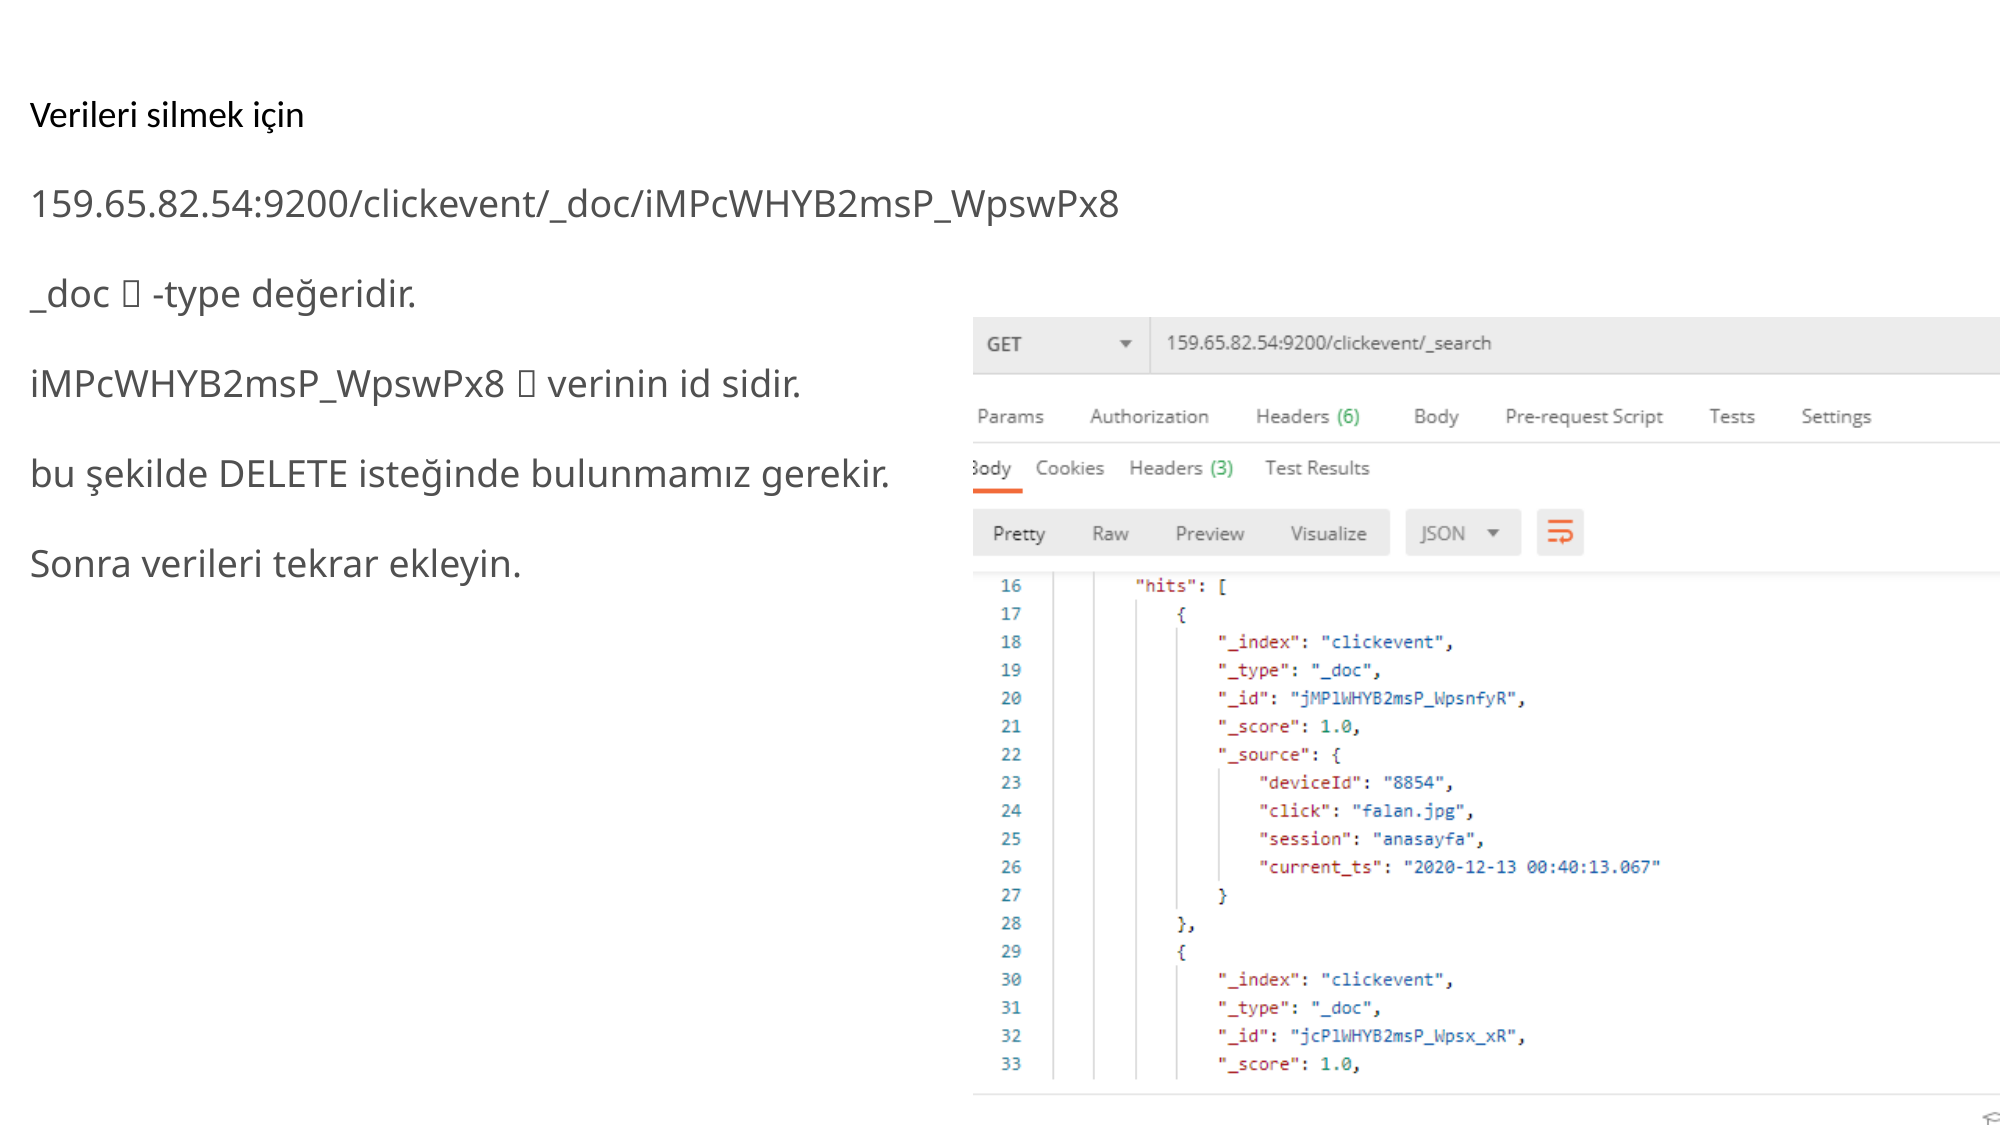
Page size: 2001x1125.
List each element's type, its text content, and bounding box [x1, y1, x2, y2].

picture [973, 317, 2000, 1125]
text_box Verileri silmek için 159.65.82.54:9200/clickevent/_doc/iMPcWHYB2msP_WpswPx8 _doc  -type değeridir. iMPcWHYB2msP_WpswPx8  verinin id sidir. bu şekilde DELETE isteğinde bulunmamız gerekir. Sonra verileri tekrar ekleyin. [15, 83, 1136, 593]
